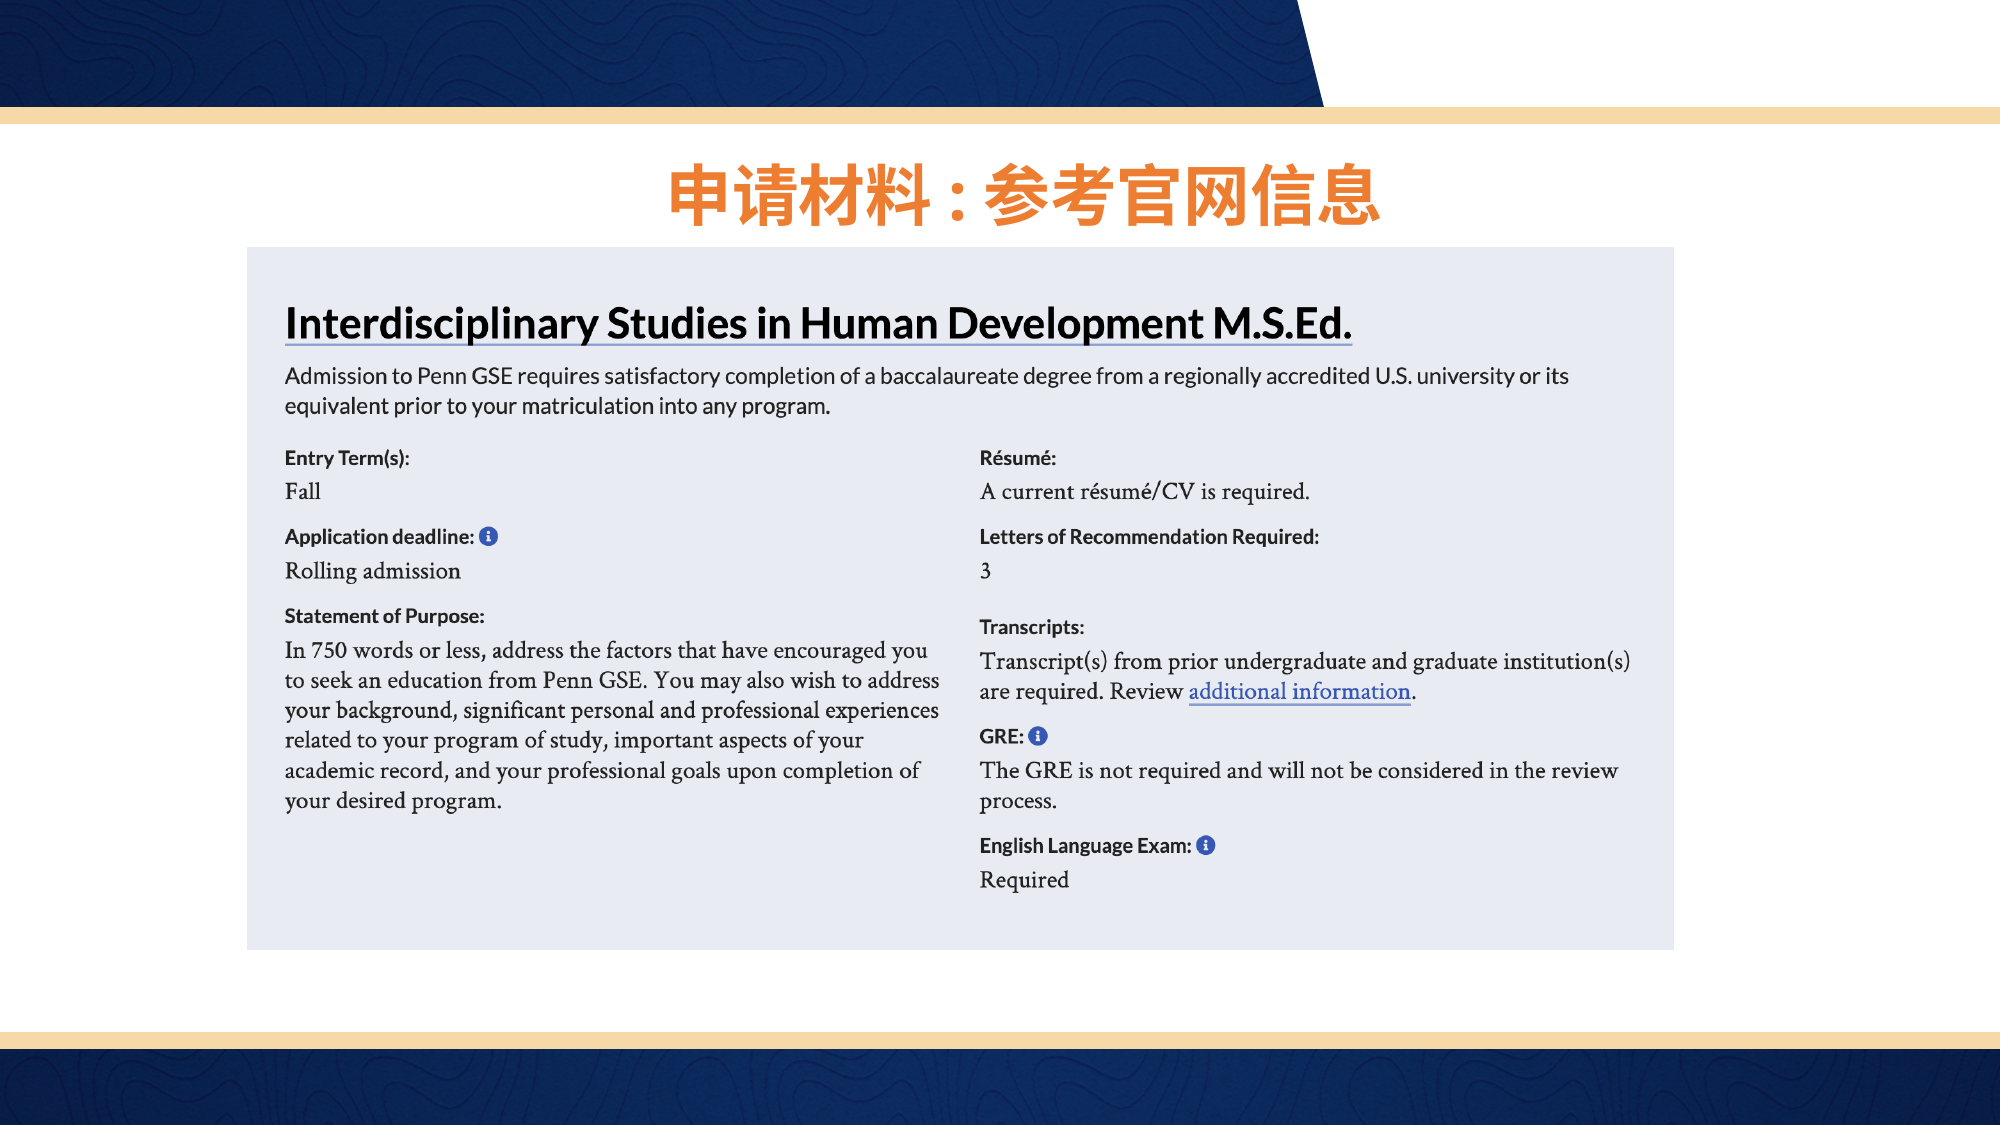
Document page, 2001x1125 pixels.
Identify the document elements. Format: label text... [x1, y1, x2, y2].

picture [0, 0, 2001, 1125]
text_box 申请材料:参考官网信息 [650, 146, 1399, 241]
